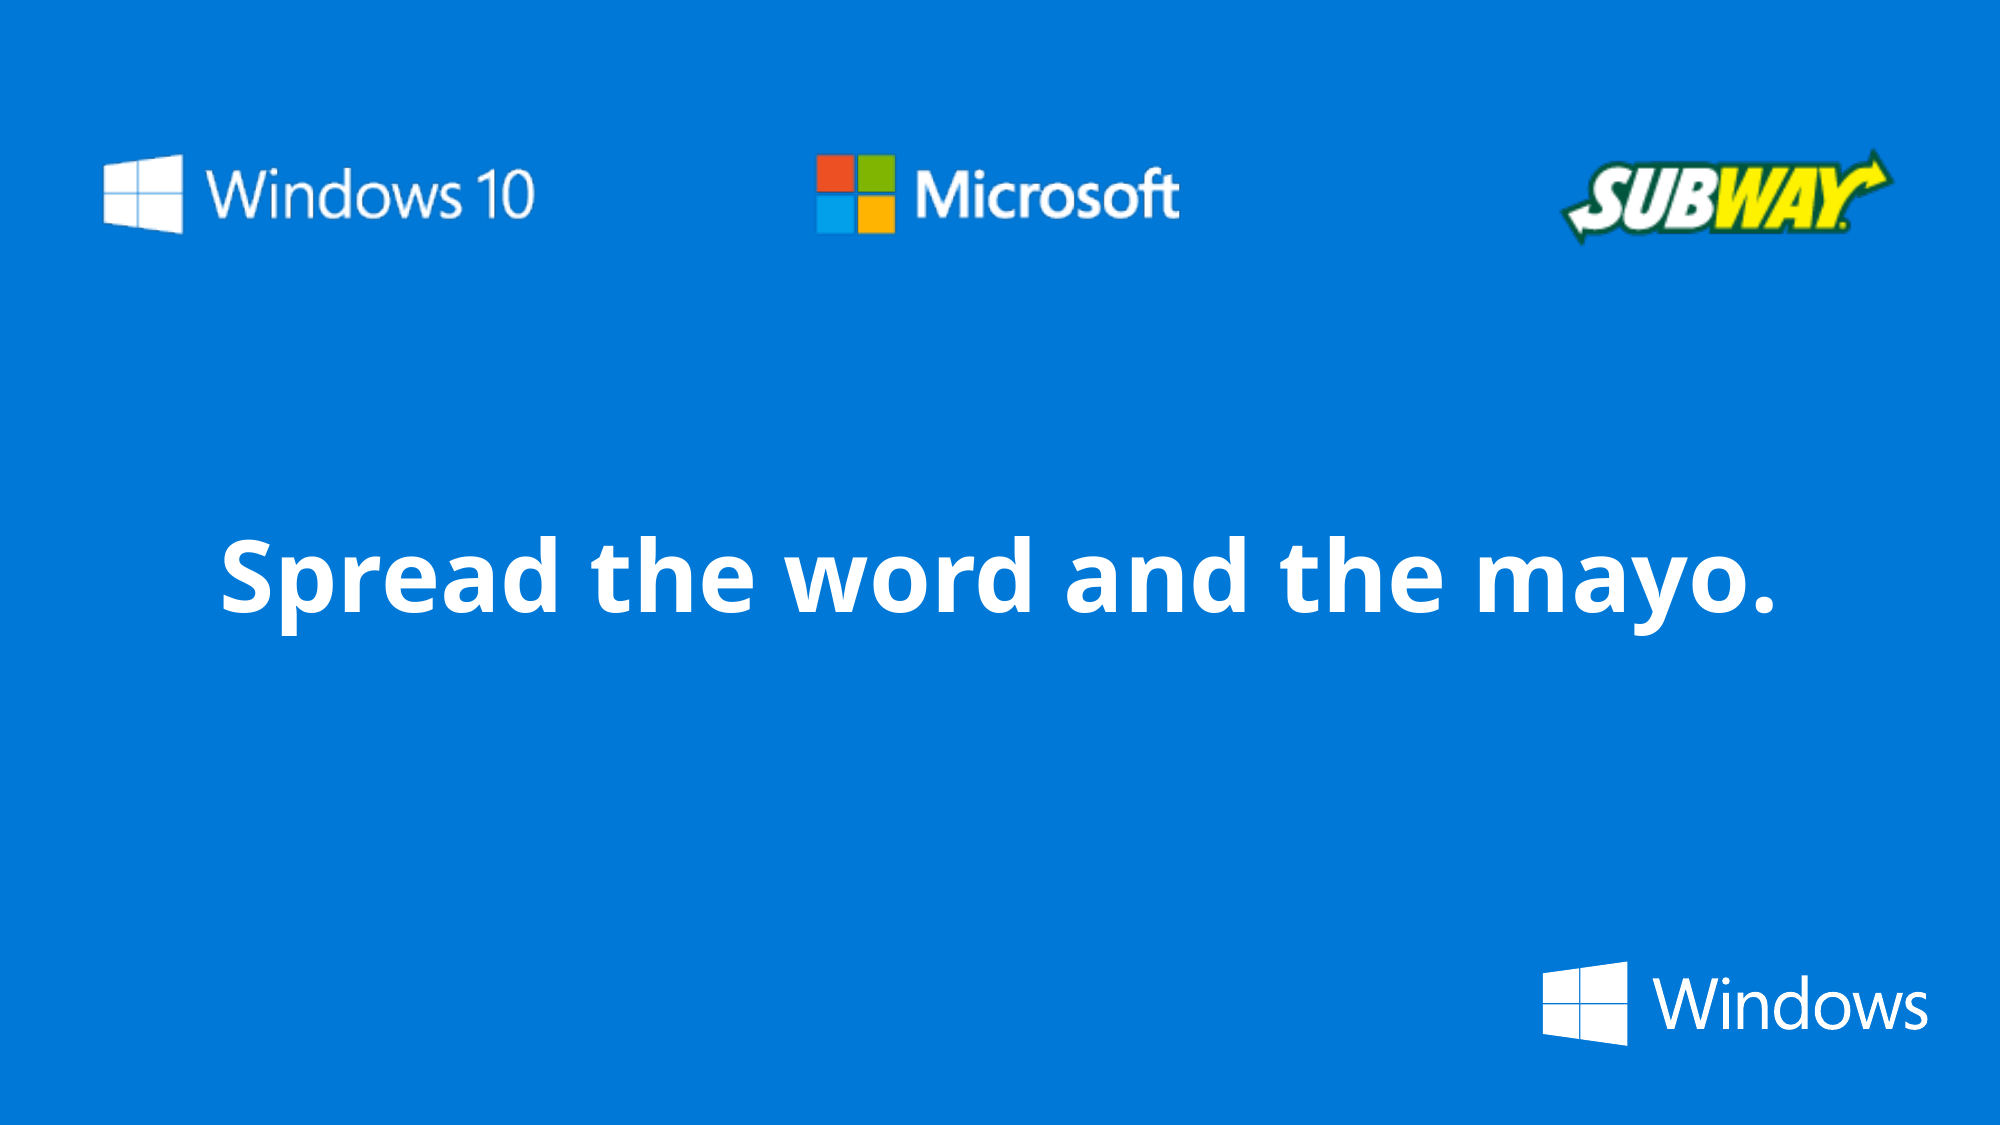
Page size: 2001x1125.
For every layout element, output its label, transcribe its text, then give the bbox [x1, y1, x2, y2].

picture [1556, 144, 1898, 250]
picture [97, 141, 538, 247]
title Spread the word and the mayo. [118, 209, 1882, 652]
picture [809, 141, 1187, 247]
